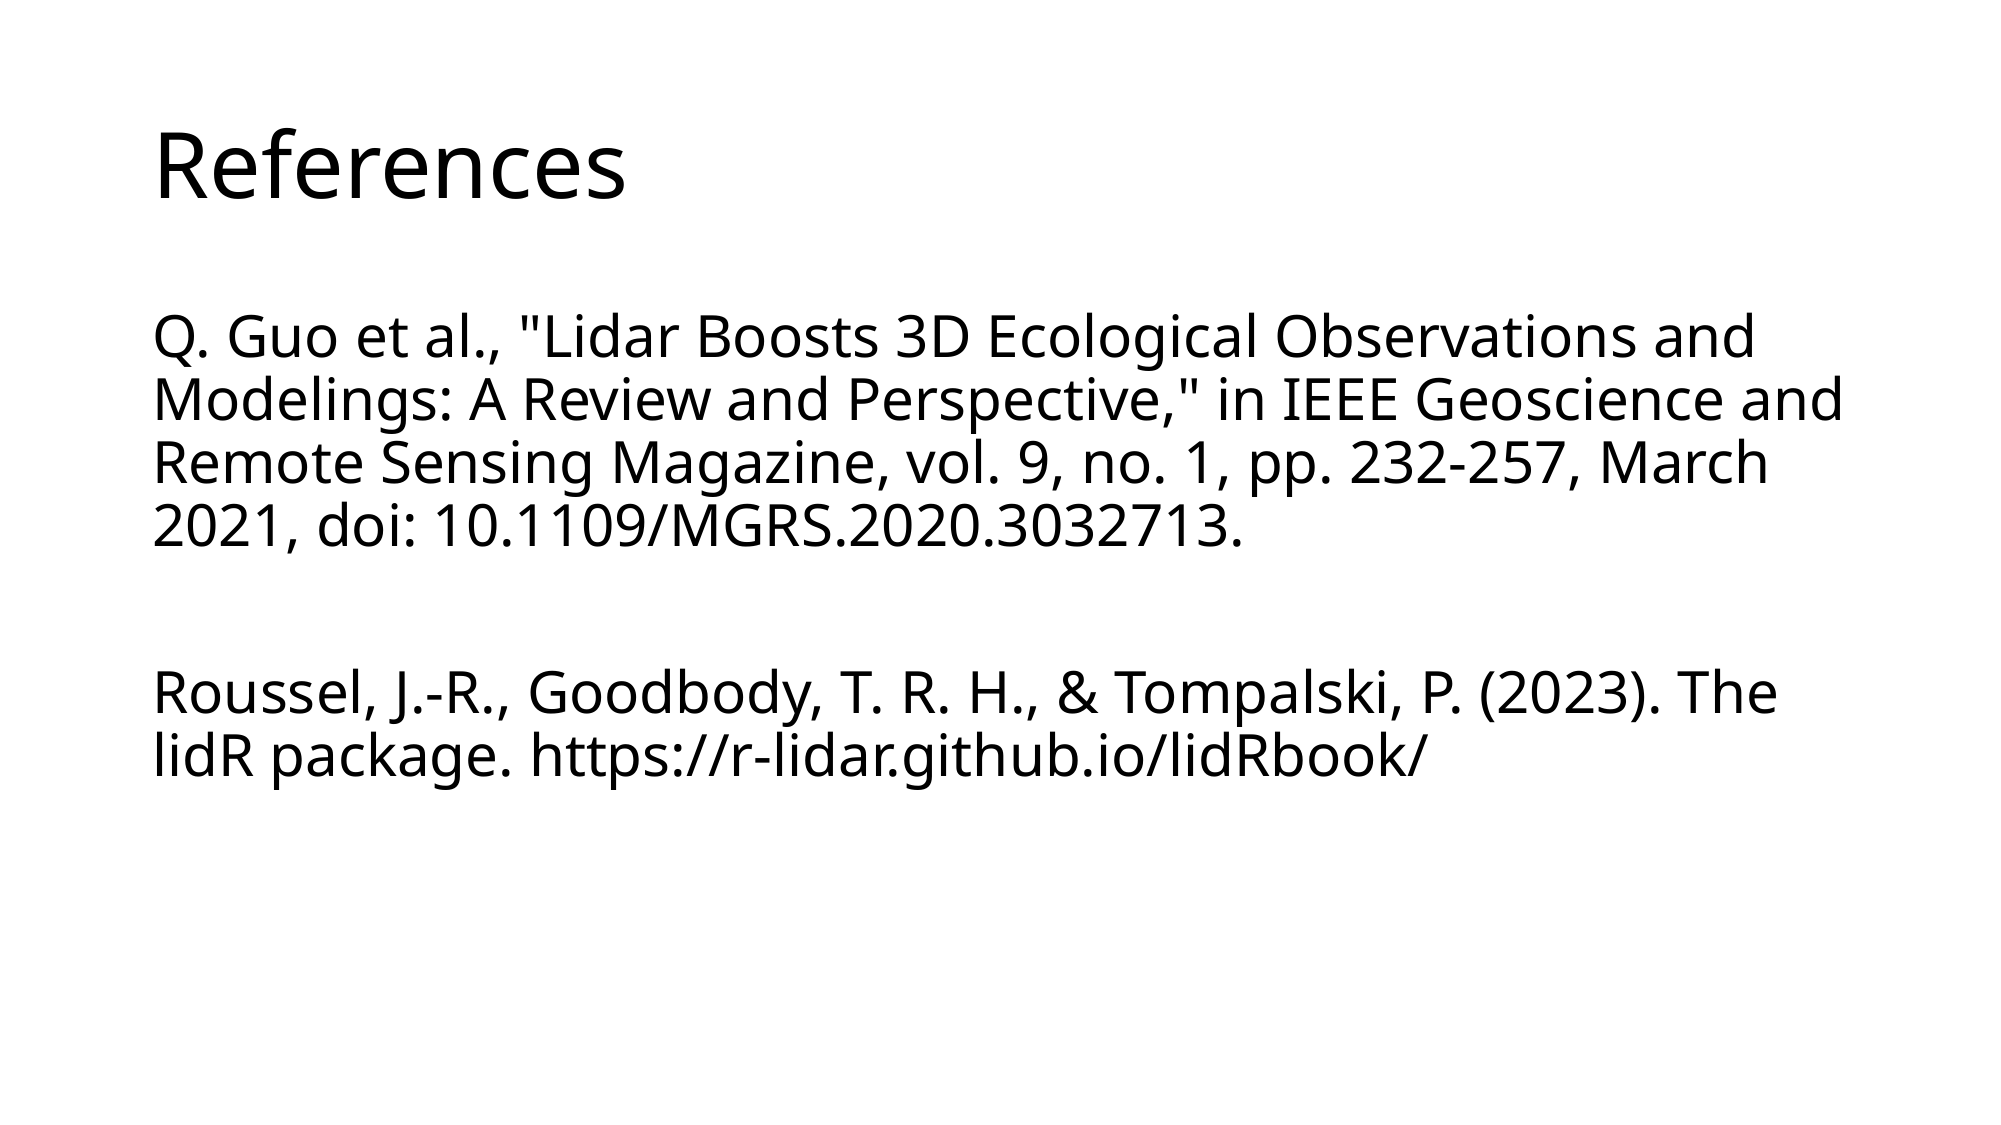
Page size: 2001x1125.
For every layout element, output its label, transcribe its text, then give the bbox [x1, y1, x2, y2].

list Q. Guo et al., "Lidar Boosts 3D Ecological Observations and Modelings: A Review and Perspective," in IEEE Geoscience and Remote Sensing Magazine, vol. 9, no. 1, pp. 232-257, March 2021, doi: 10.1109/MGRS.2020.3032713. Roussel, J.-R., Goodbody, T. R. H., & Tompalski, P. (2023). The lidR package. https://r-lidar.github.io/lidRbook/ [137, 299, 1863, 1014]
title References [137, 59, 1863, 278]
